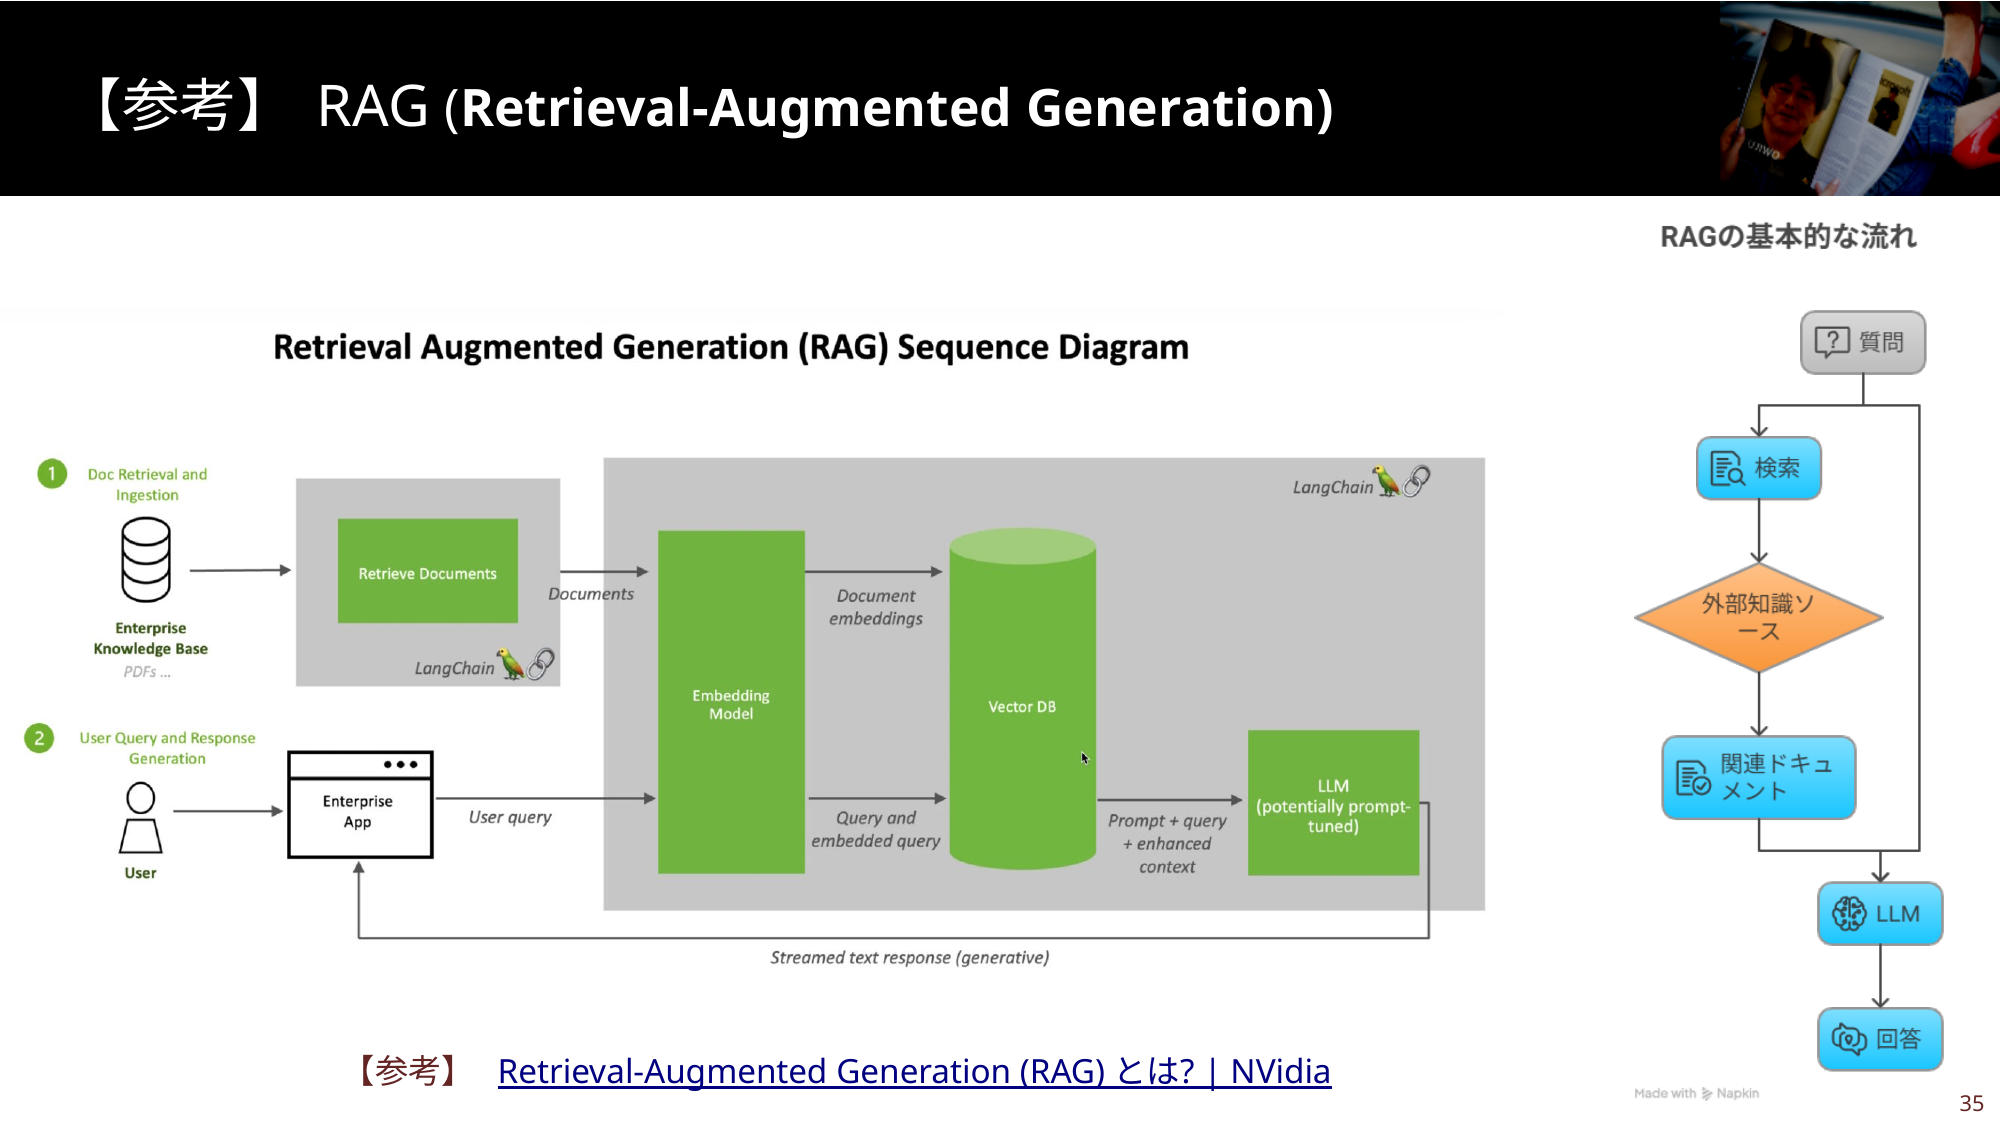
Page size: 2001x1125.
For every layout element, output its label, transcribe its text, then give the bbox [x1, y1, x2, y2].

picture [0, 309, 1529, 983]
picture [1608, 161, 1972, 1125]
slide_number 34 [1975, 1084, 2000, 1124]
picture [0, 1, 2000, 196]
list 【参考】 Retrieval-Augmented Generation (RAG) とは? | NVidia [326, 1018, 1491, 1085]
title 【参考】 RAG (Retrieval-Augmented Generation) [49, 61, 2000, 216]
